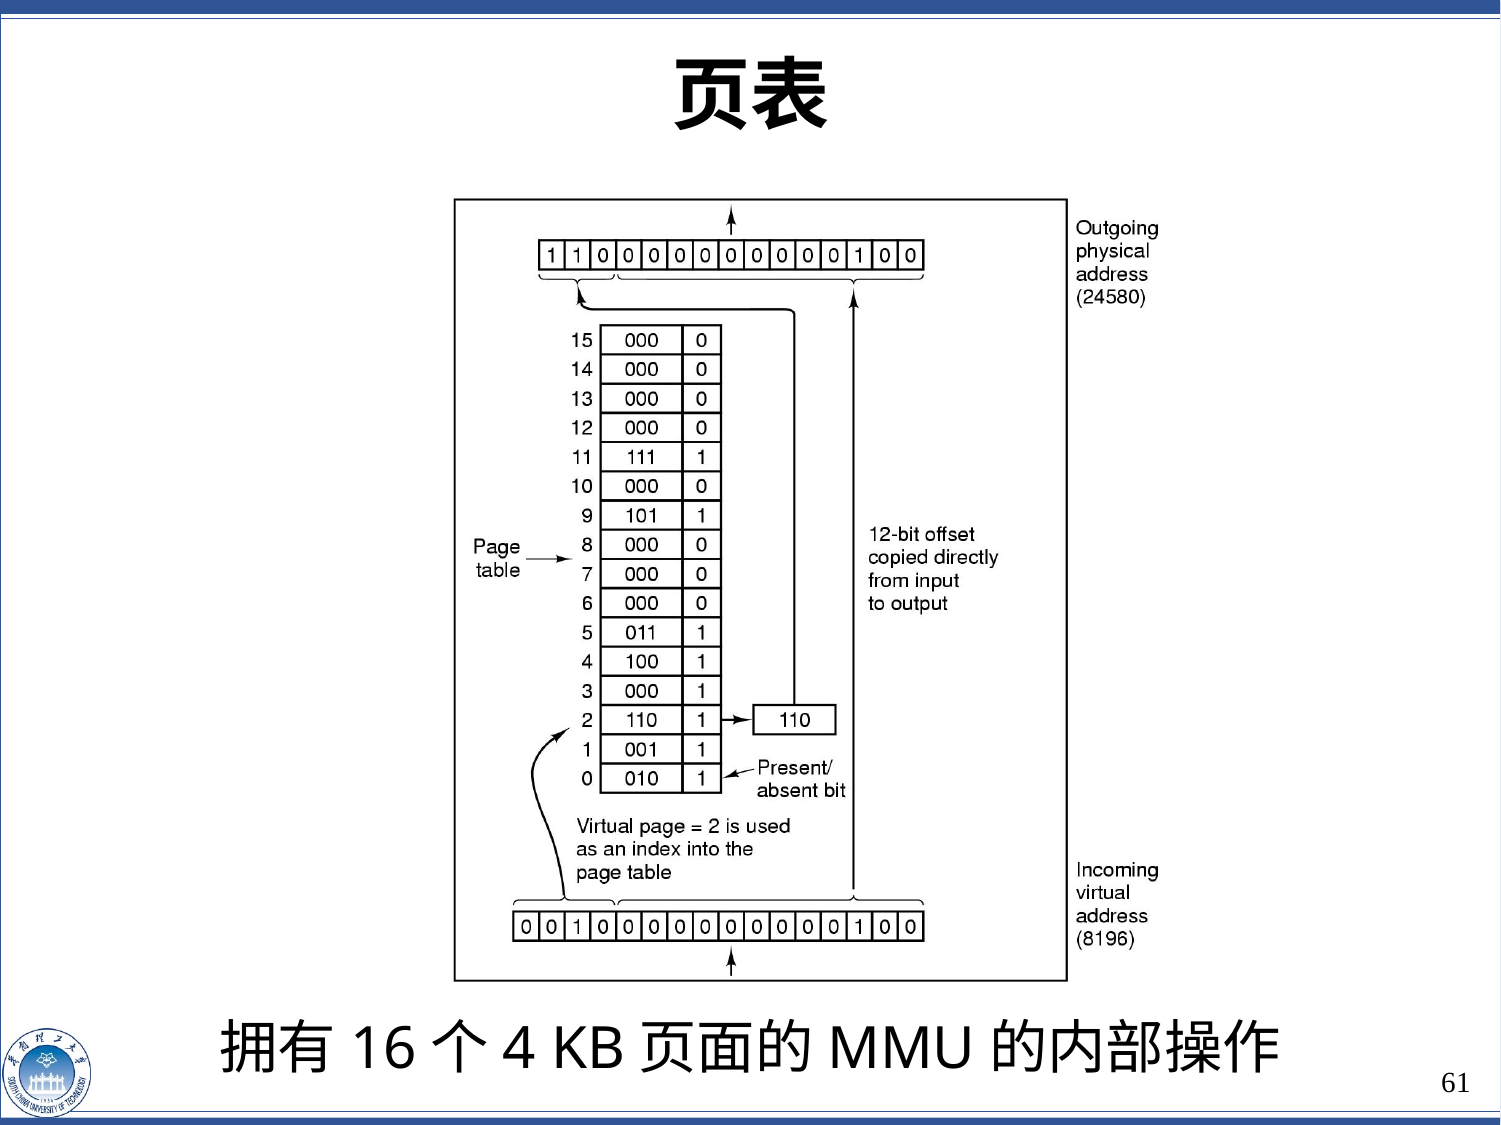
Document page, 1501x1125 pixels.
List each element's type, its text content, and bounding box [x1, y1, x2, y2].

picture [2, 1111, 91, 1117]
picture [451, 195, 1163, 982]
text_box 61 [1416, 1111, 1486, 1123]
title 页表 [72, 37, 1429, 159]
list 拥有16个4 KB页面的MMU的内部操作 [0, 1010, 1501, 1111]
